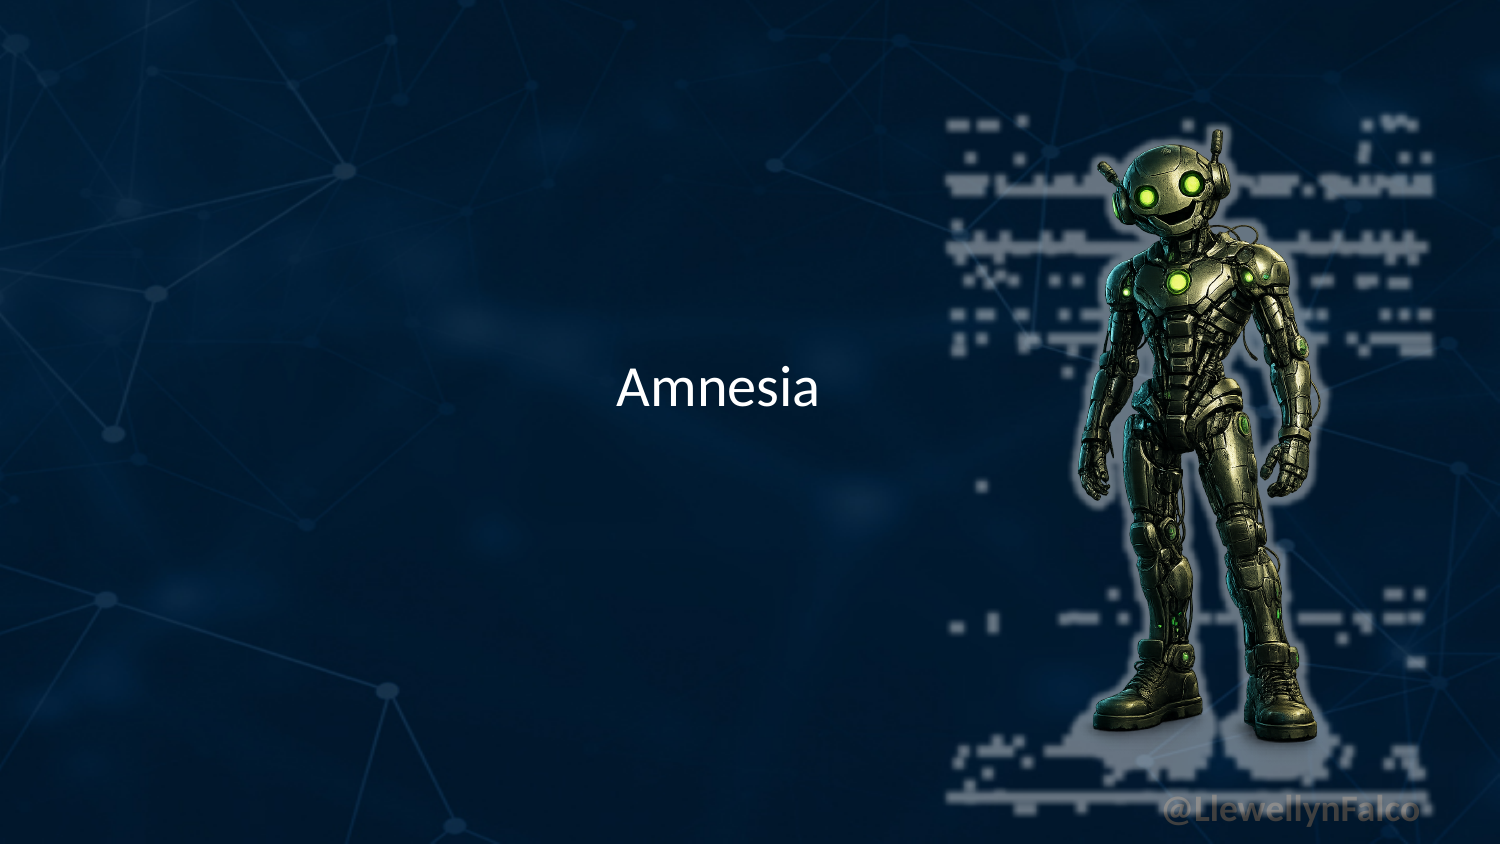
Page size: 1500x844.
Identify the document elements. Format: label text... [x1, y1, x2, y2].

text_box Amnesia [524, 340, 913, 426]
picture [0, 0, 1500, 844]
